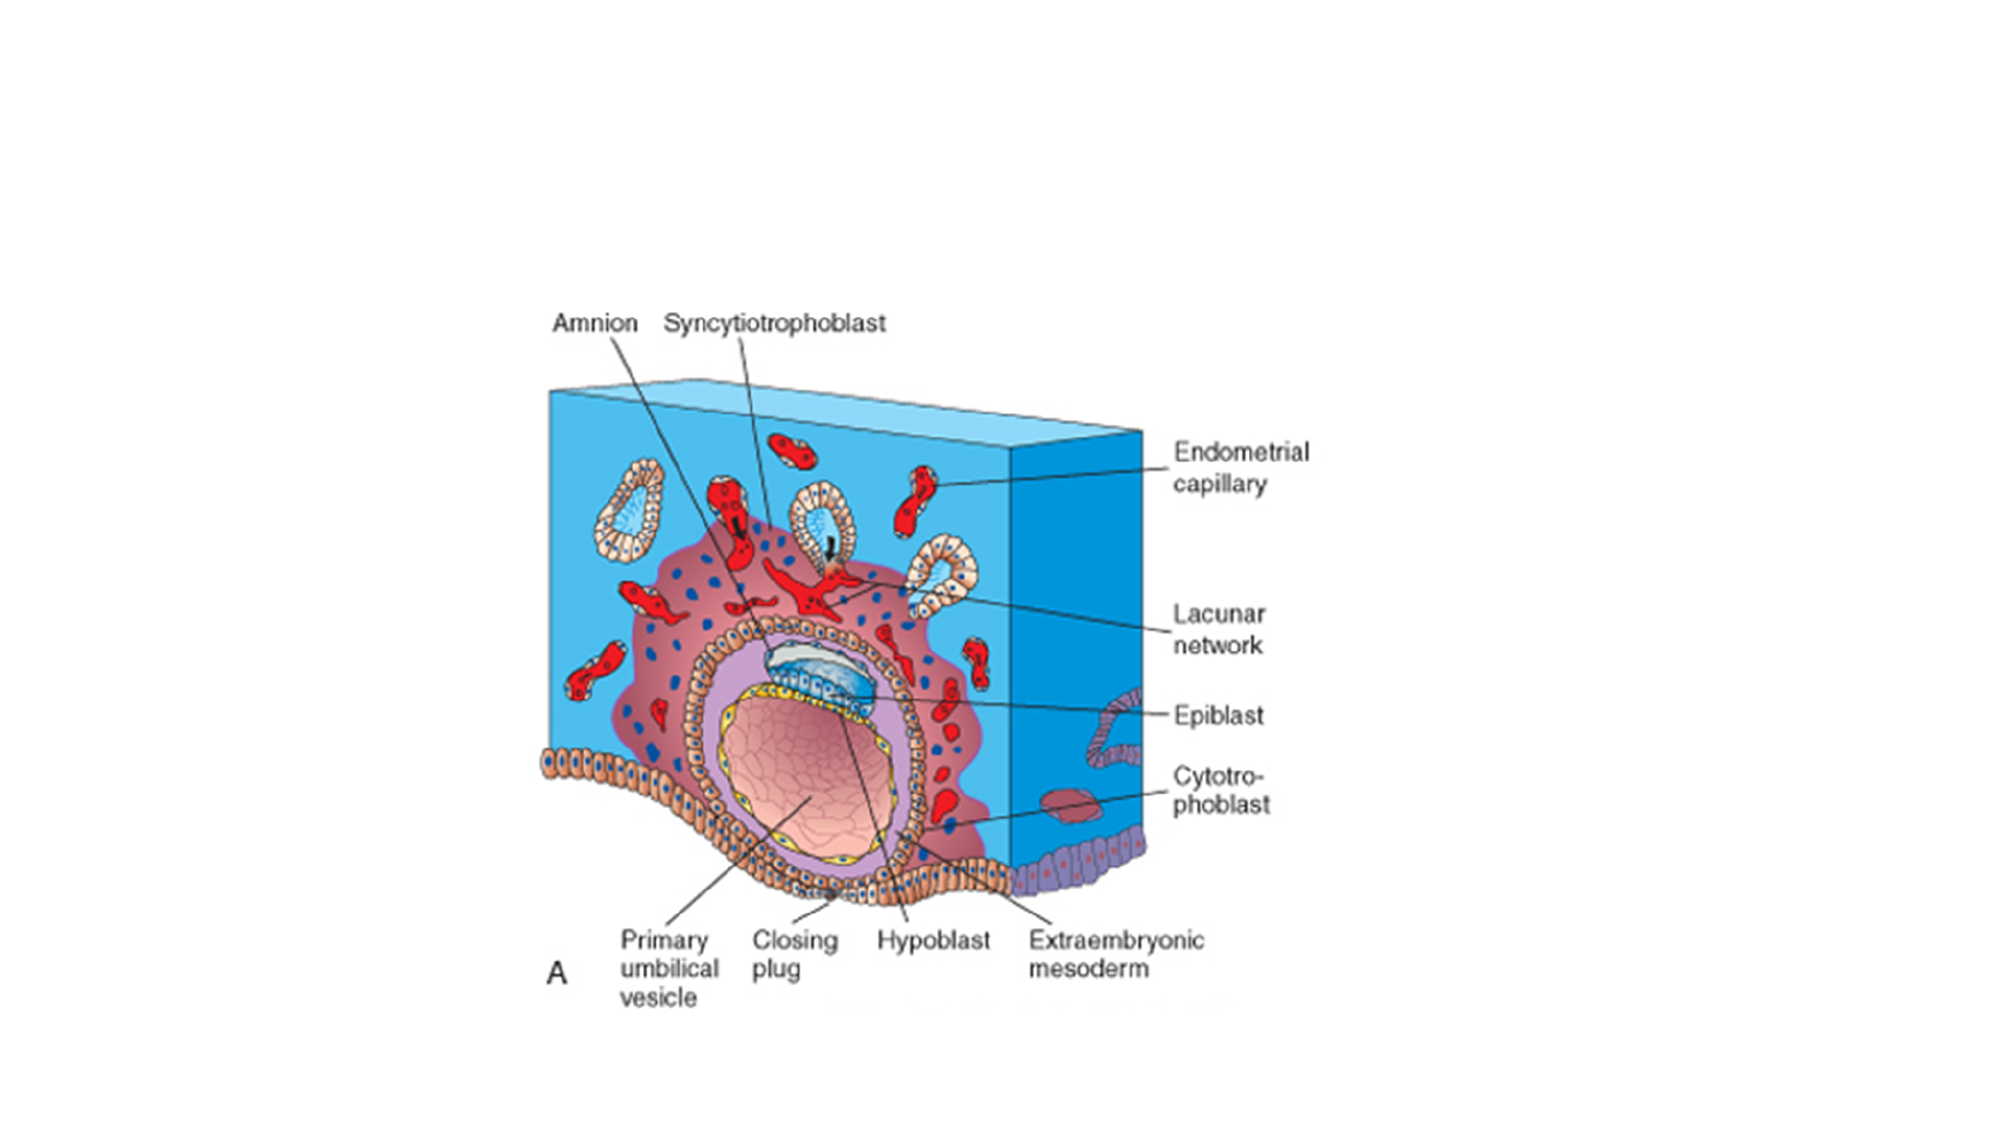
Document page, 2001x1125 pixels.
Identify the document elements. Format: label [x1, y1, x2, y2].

list [490, 295, 1346, 1010]
